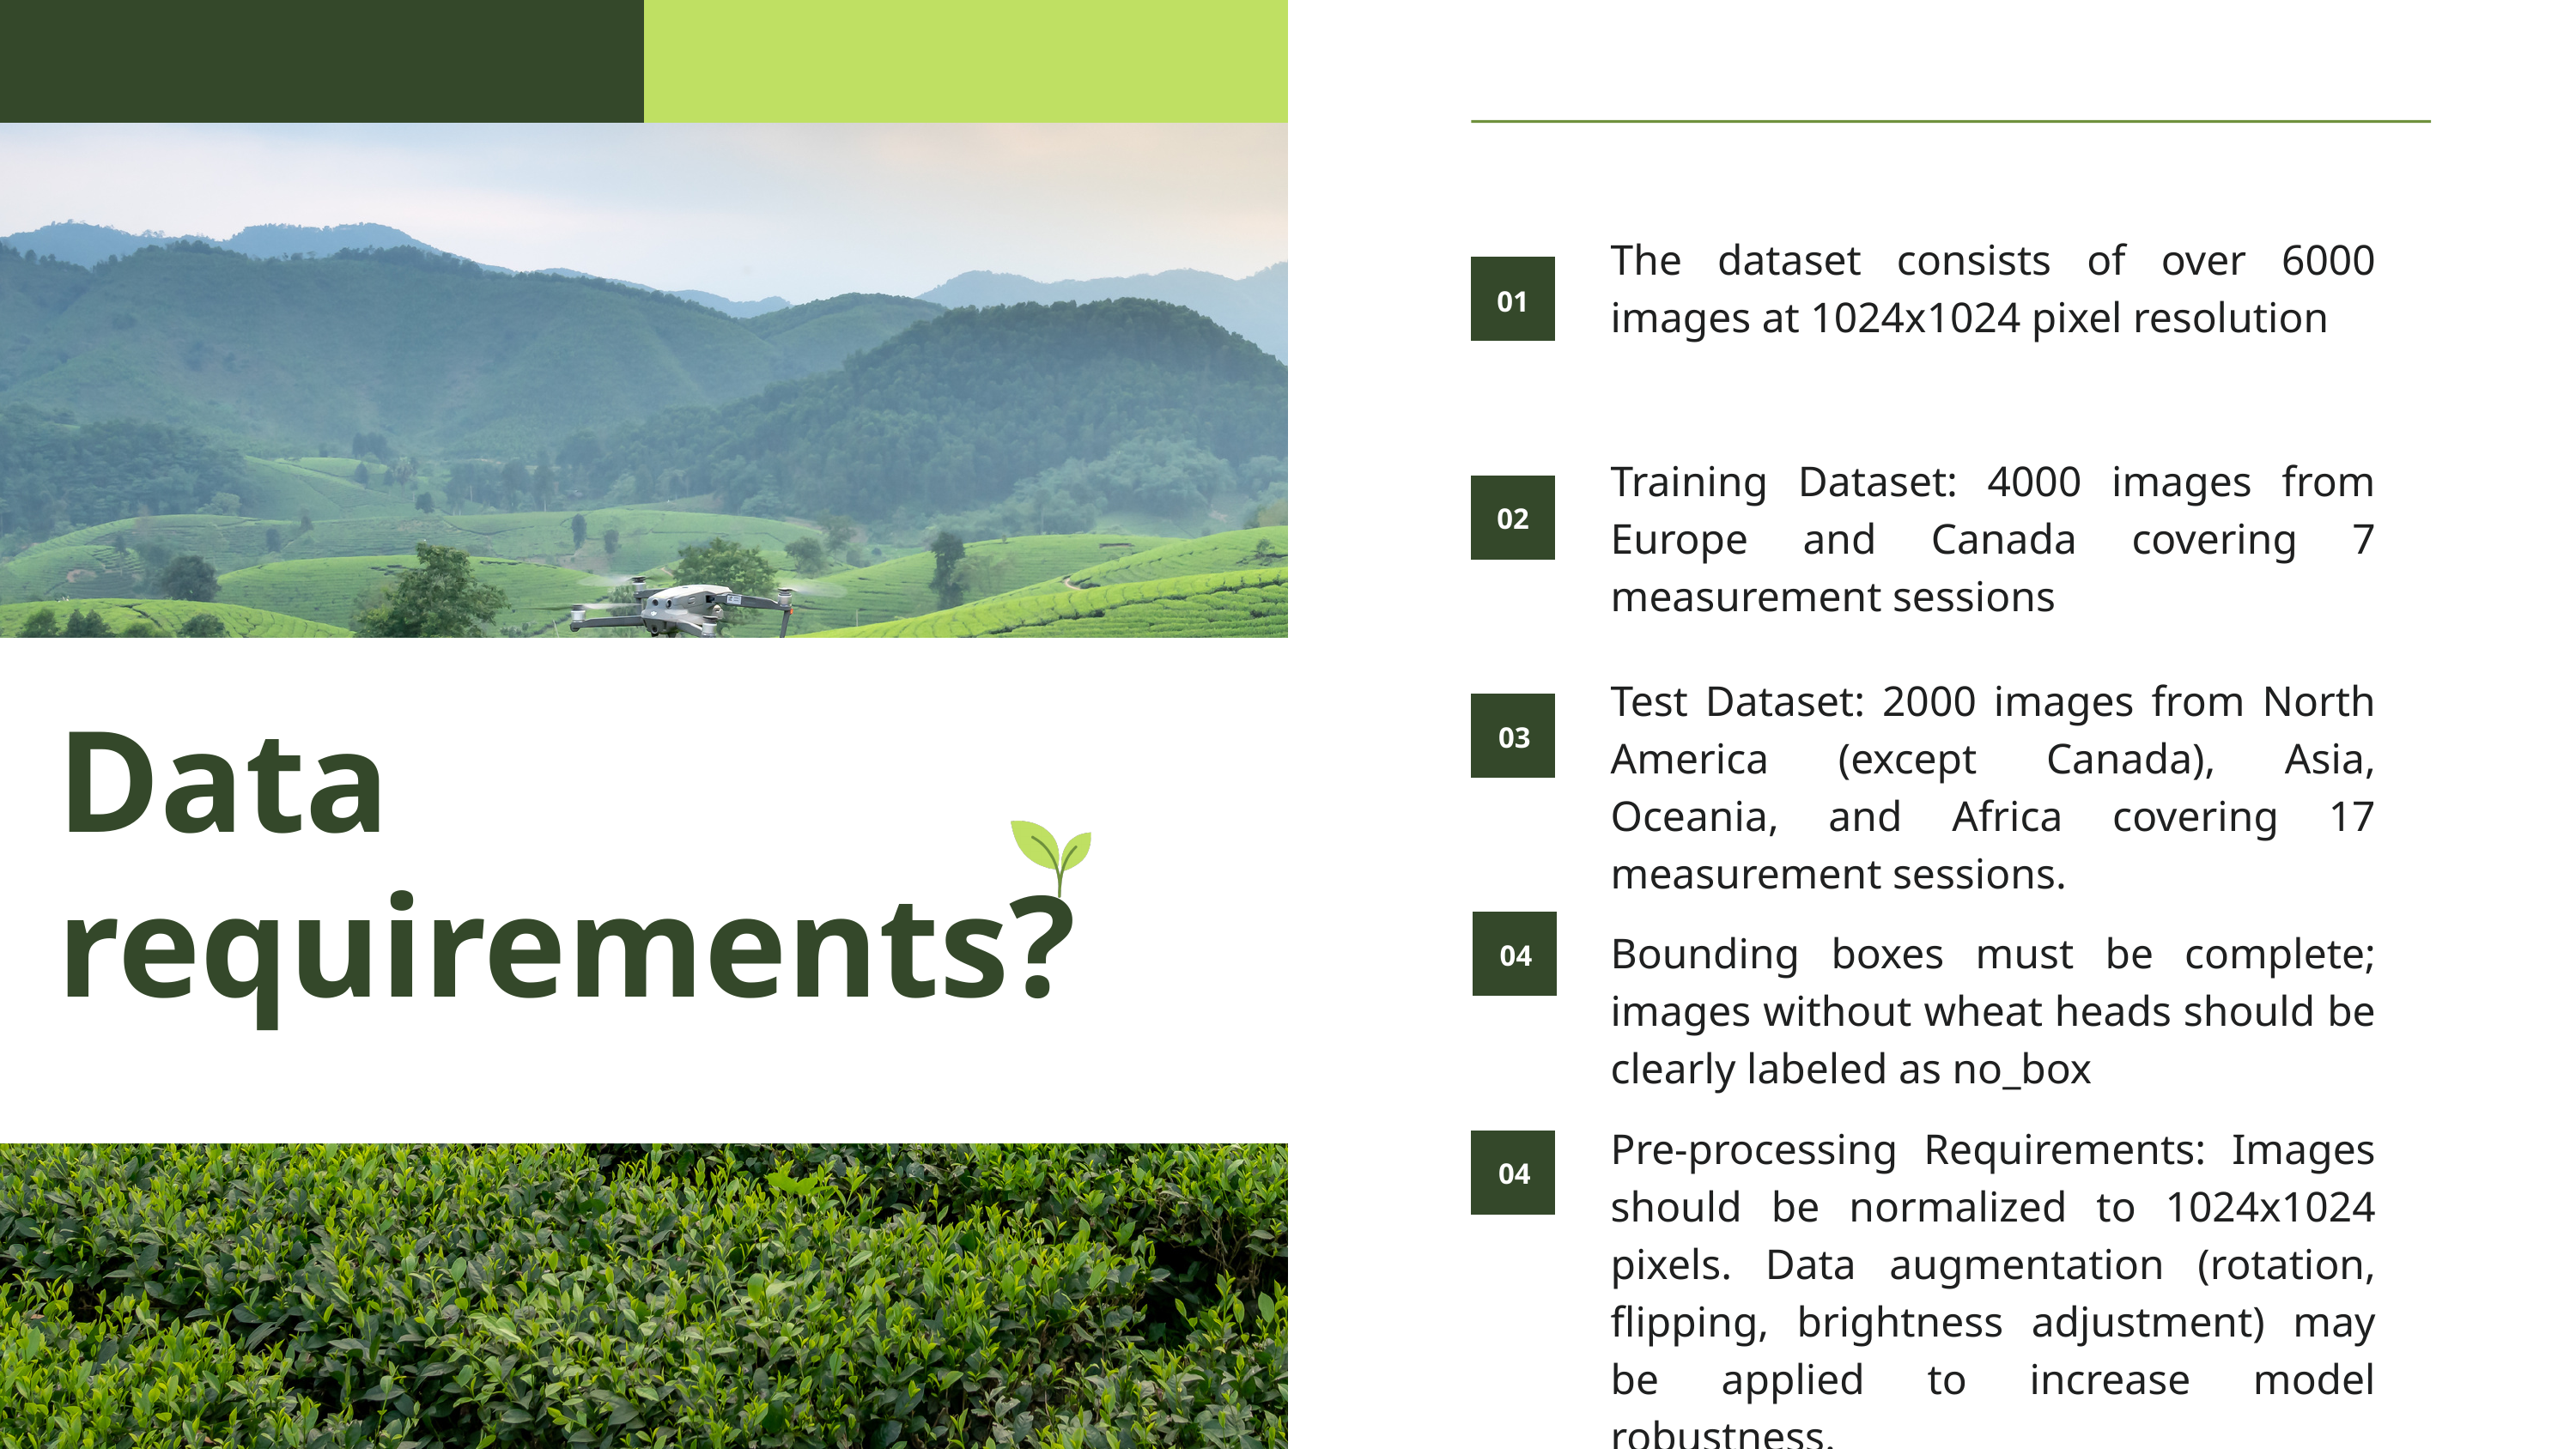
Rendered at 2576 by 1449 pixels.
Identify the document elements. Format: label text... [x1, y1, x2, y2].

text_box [1471, 693, 1556, 779]
text_box [0, 130, 1288, 637]
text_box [1471, 475, 1556, 560]
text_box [1471, 257, 1556, 342]
text_box Training Dataset: 4000 images from Europe and Canada covering 7 measurement sessions [1610, 446, 2378, 620]
text_box Pre-processing Requirements: Images should be normalized to 1024x1024 pixels. Data augmentation (rotation, flipping, brightness adjustment) may be applied to increase model robustness. [1610, 1114, 2378, 1449]
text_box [1471, 1130, 1556, 1215]
text_box [0, 1149, 1288, 1449]
text_box Test Dataset: 2000 images from North America (except Canada), Asia, Oceania, and Africa covering 17 measurement sessions. [1610, 666, 2378, 897]
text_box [0, 637, 1289, 1143]
text_box The dataset consists of over 6000 images at 1024x1024 pixel resolution [1610, 226, 2378, 342]
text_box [1472, 911, 1558, 997]
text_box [643, 0, 1289, 124]
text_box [0, 0, 639, 124]
text_box Bounding boxes must be complete; images without wheat heads should be clearly labeled as no_box [1610, 919, 2378, 1093]
